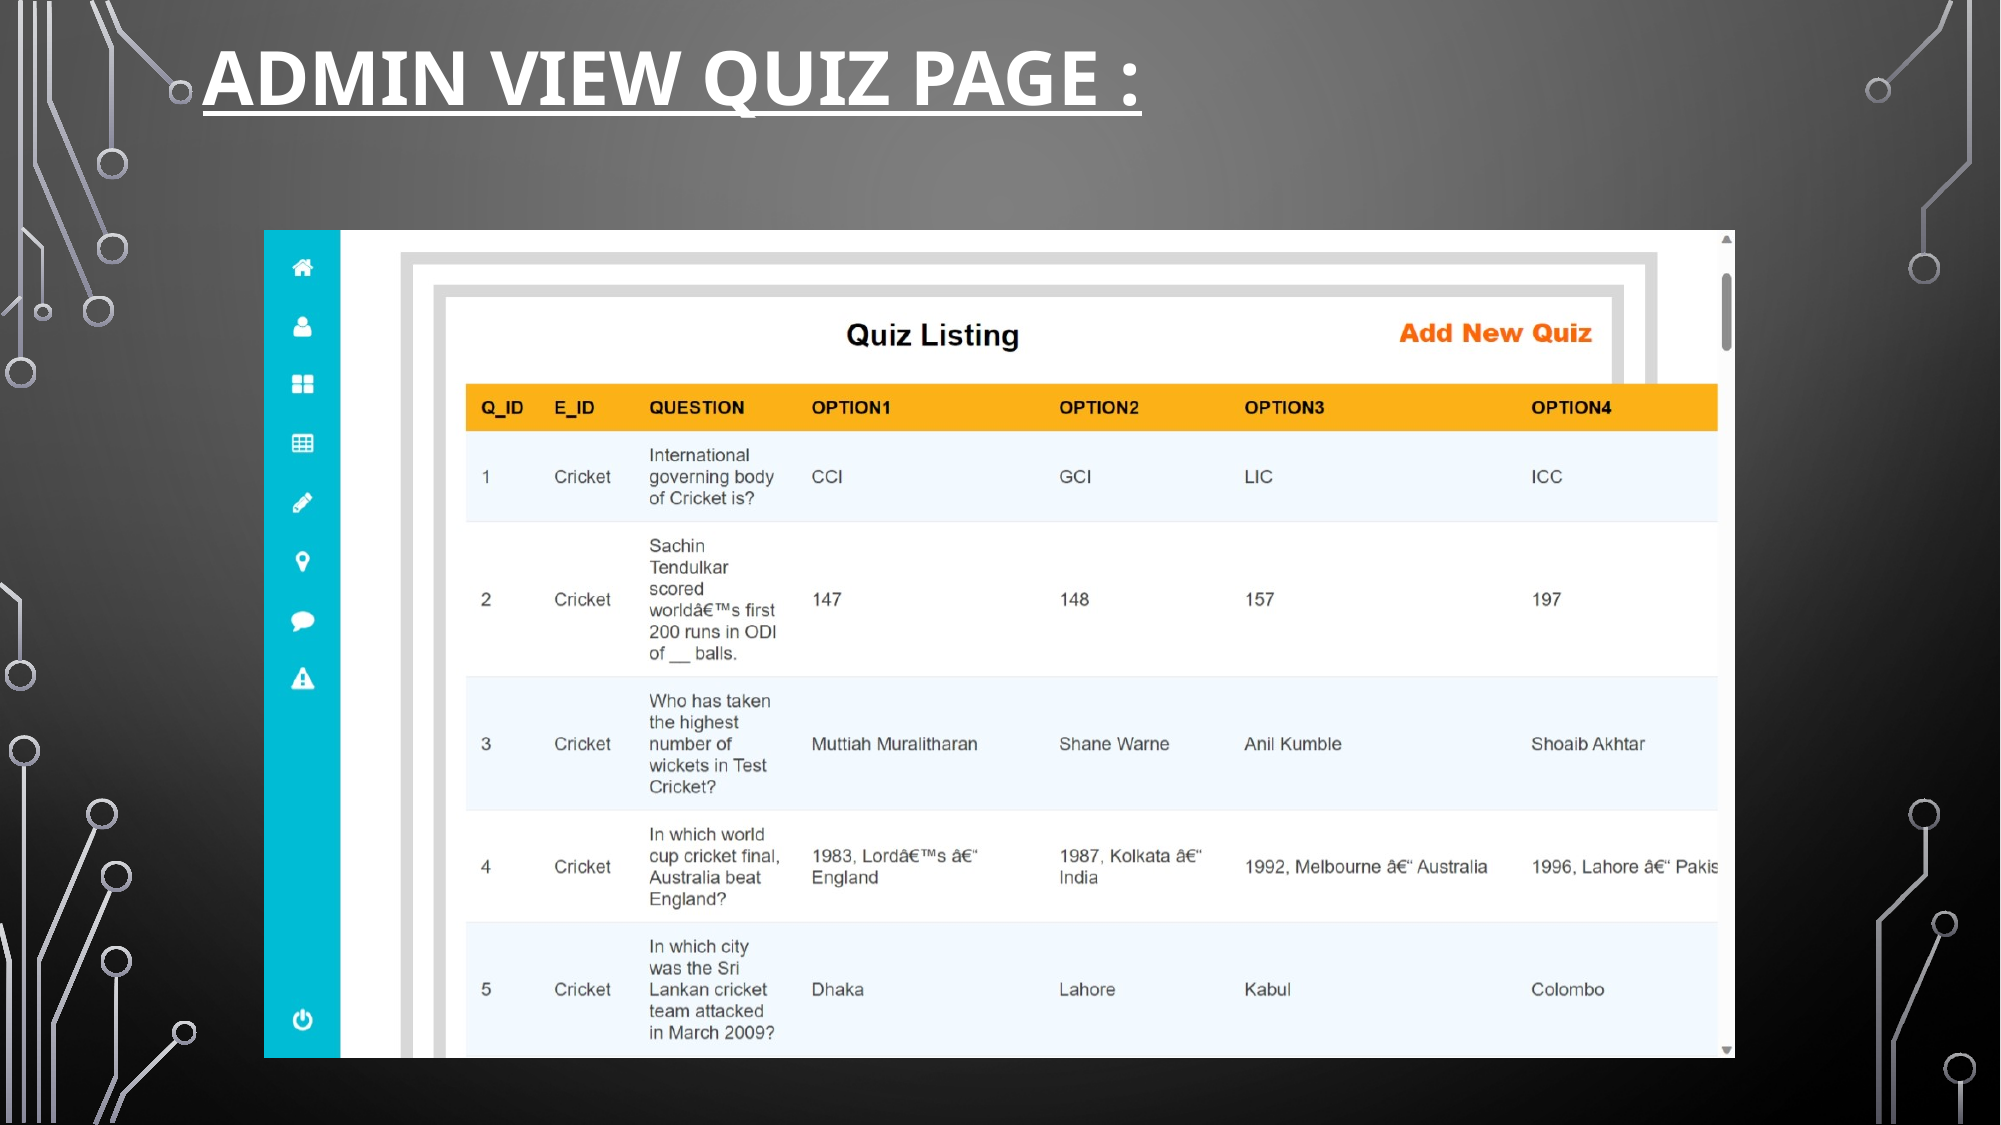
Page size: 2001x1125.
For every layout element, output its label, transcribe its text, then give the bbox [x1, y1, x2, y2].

picture [264, 230, 1736, 1058]
title Admin View Quiz Page : [187, 4, 1813, 248]
